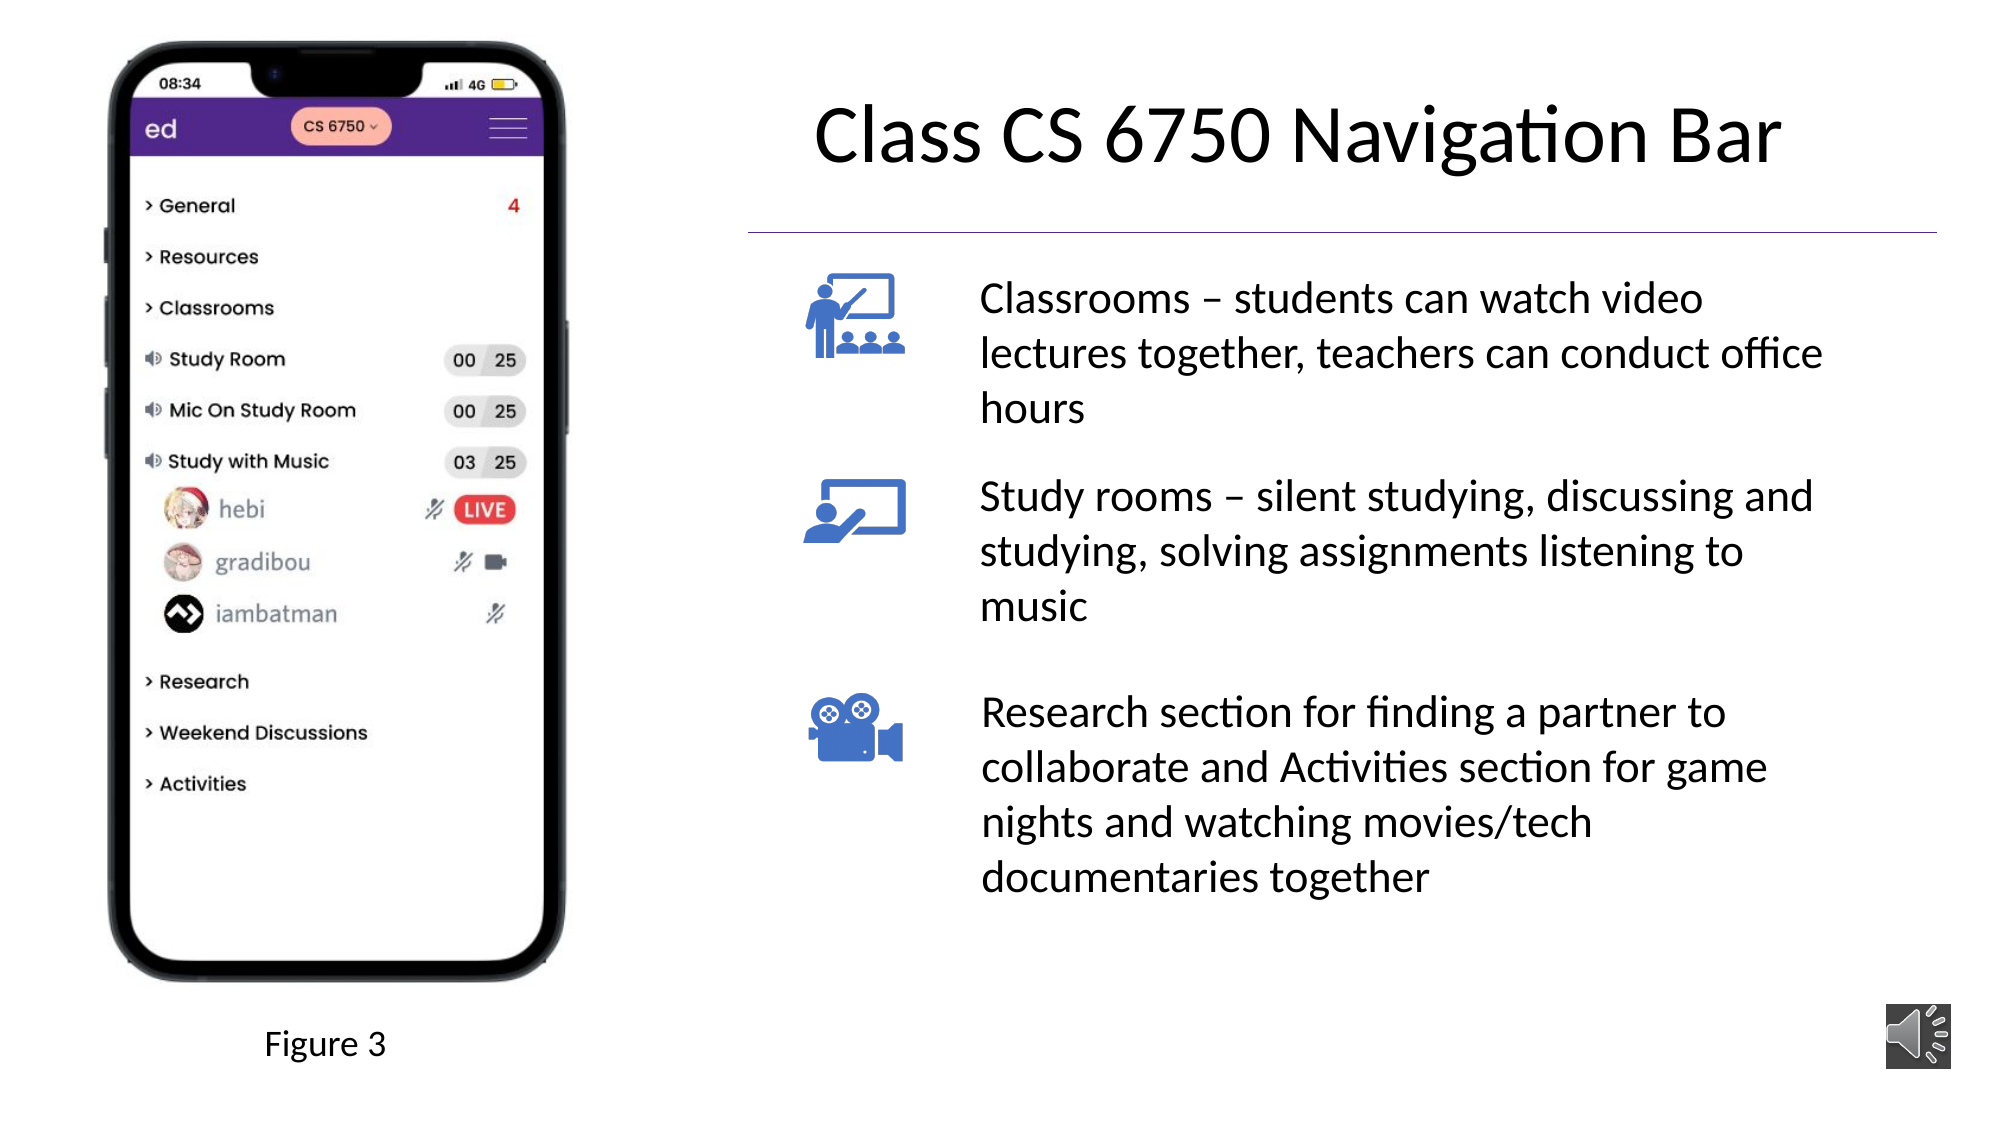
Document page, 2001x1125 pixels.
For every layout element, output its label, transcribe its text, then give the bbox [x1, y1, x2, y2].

text_box [798, 458, 911, 564]
text_box Classrooms – students can watch video lectures together, teachers can conduct office hours [959, 256, 1847, 445]
picture [47, 35, 634, 1011]
text_box [799, 263, 911, 368]
picture [1885, 1003, 1953, 1070]
text_box Class CS 6750 Navigation Bar [799, 71, 2000, 187]
text_box Research section for finding a partner to collaborate and Activities section for game nights and watching movies/tech documentaries together [961, 697, 1849, 886]
text_box Figure 3 [215, 1011, 430, 1072]
text_box Study rooms – silent studying, discussing and studying, solving assignments listening to music [959, 454, 1847, 643]
text_box [799, 675, 911, 780]
